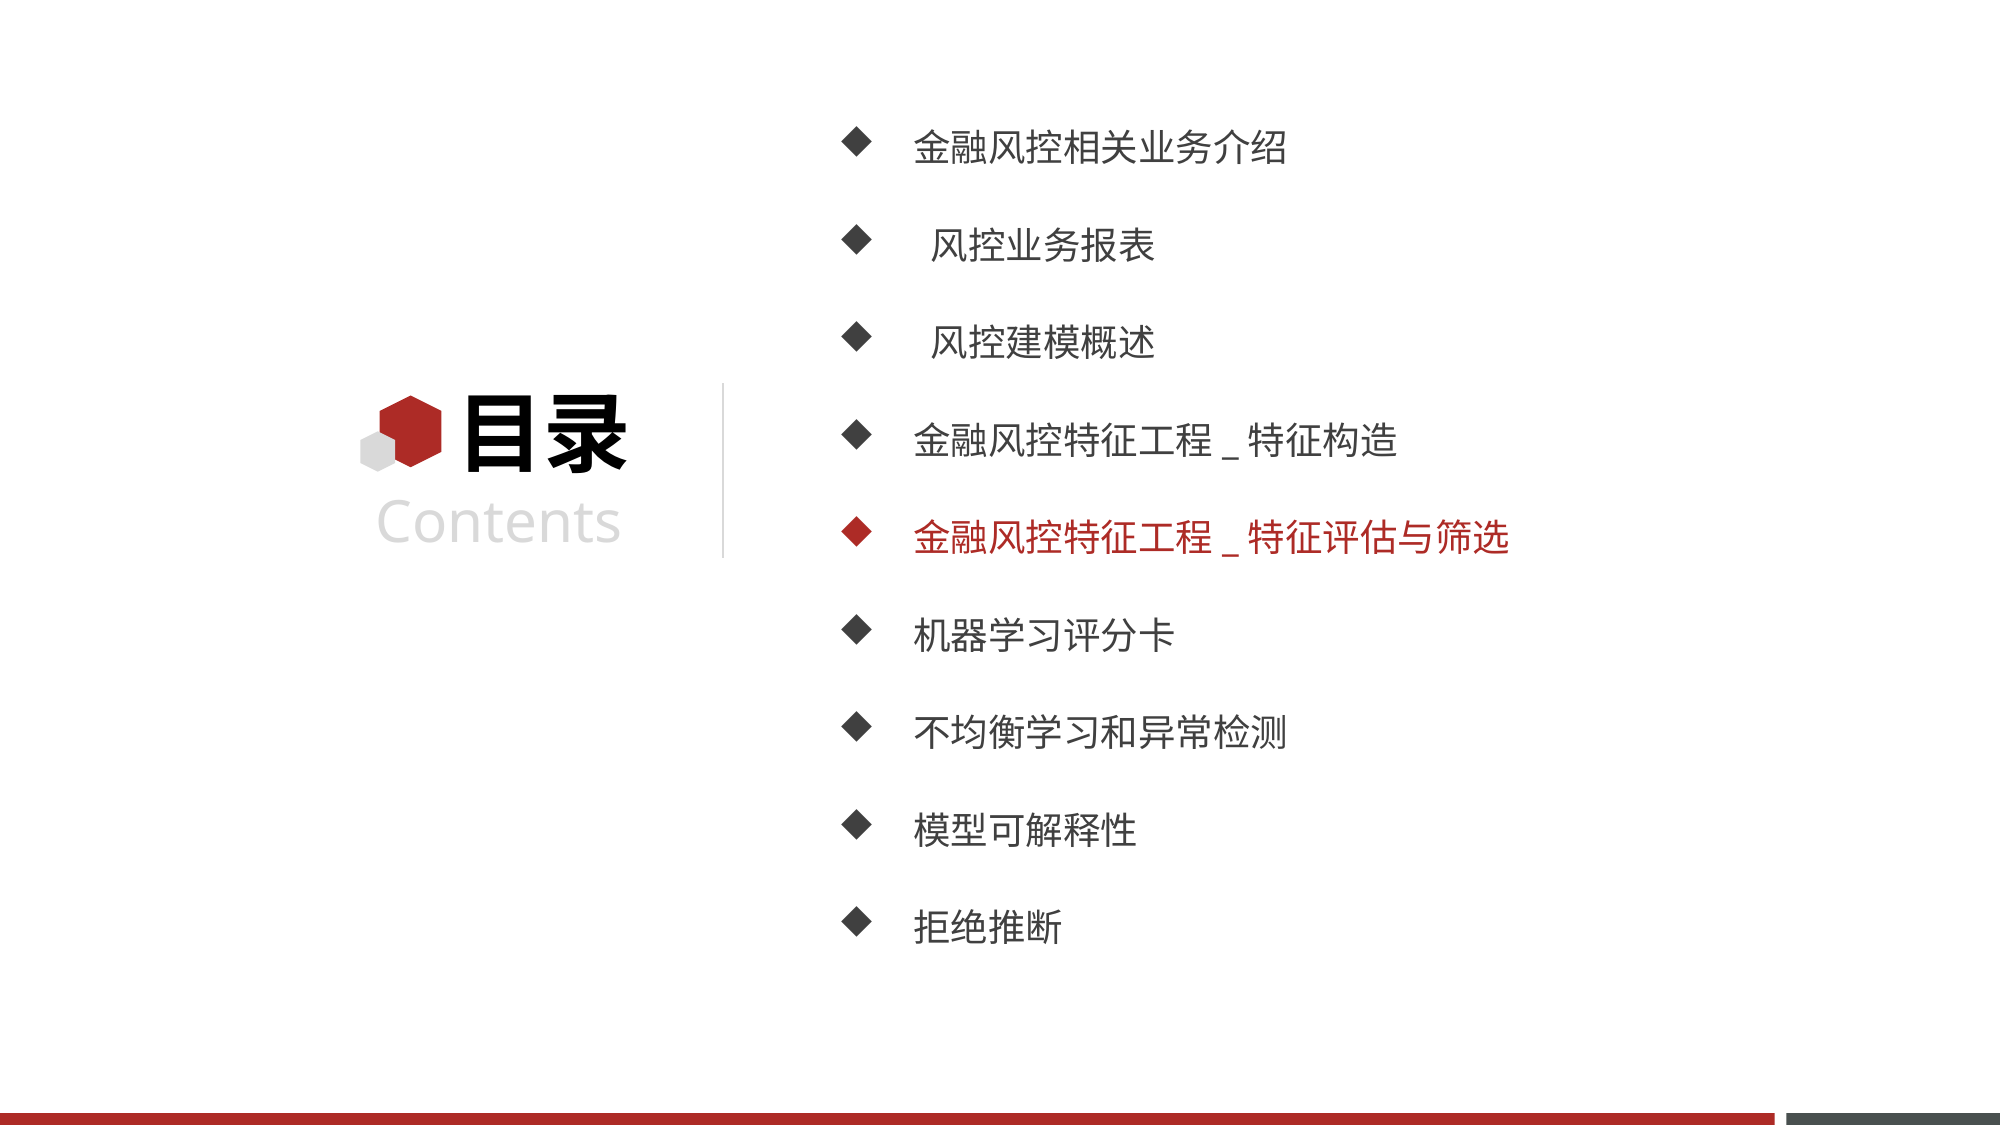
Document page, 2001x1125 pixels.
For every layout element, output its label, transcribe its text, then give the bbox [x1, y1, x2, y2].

list 金融风控相关业务介绍 风控业务报表 风控建模概述 金融风控特征工程_特征构造 金融风控特征工程_特征评估与筛选 机器学习评分卡 不均衡学习和异常检测 模型可解释性 拒绝推断 [823, 165, 1804, 864]
